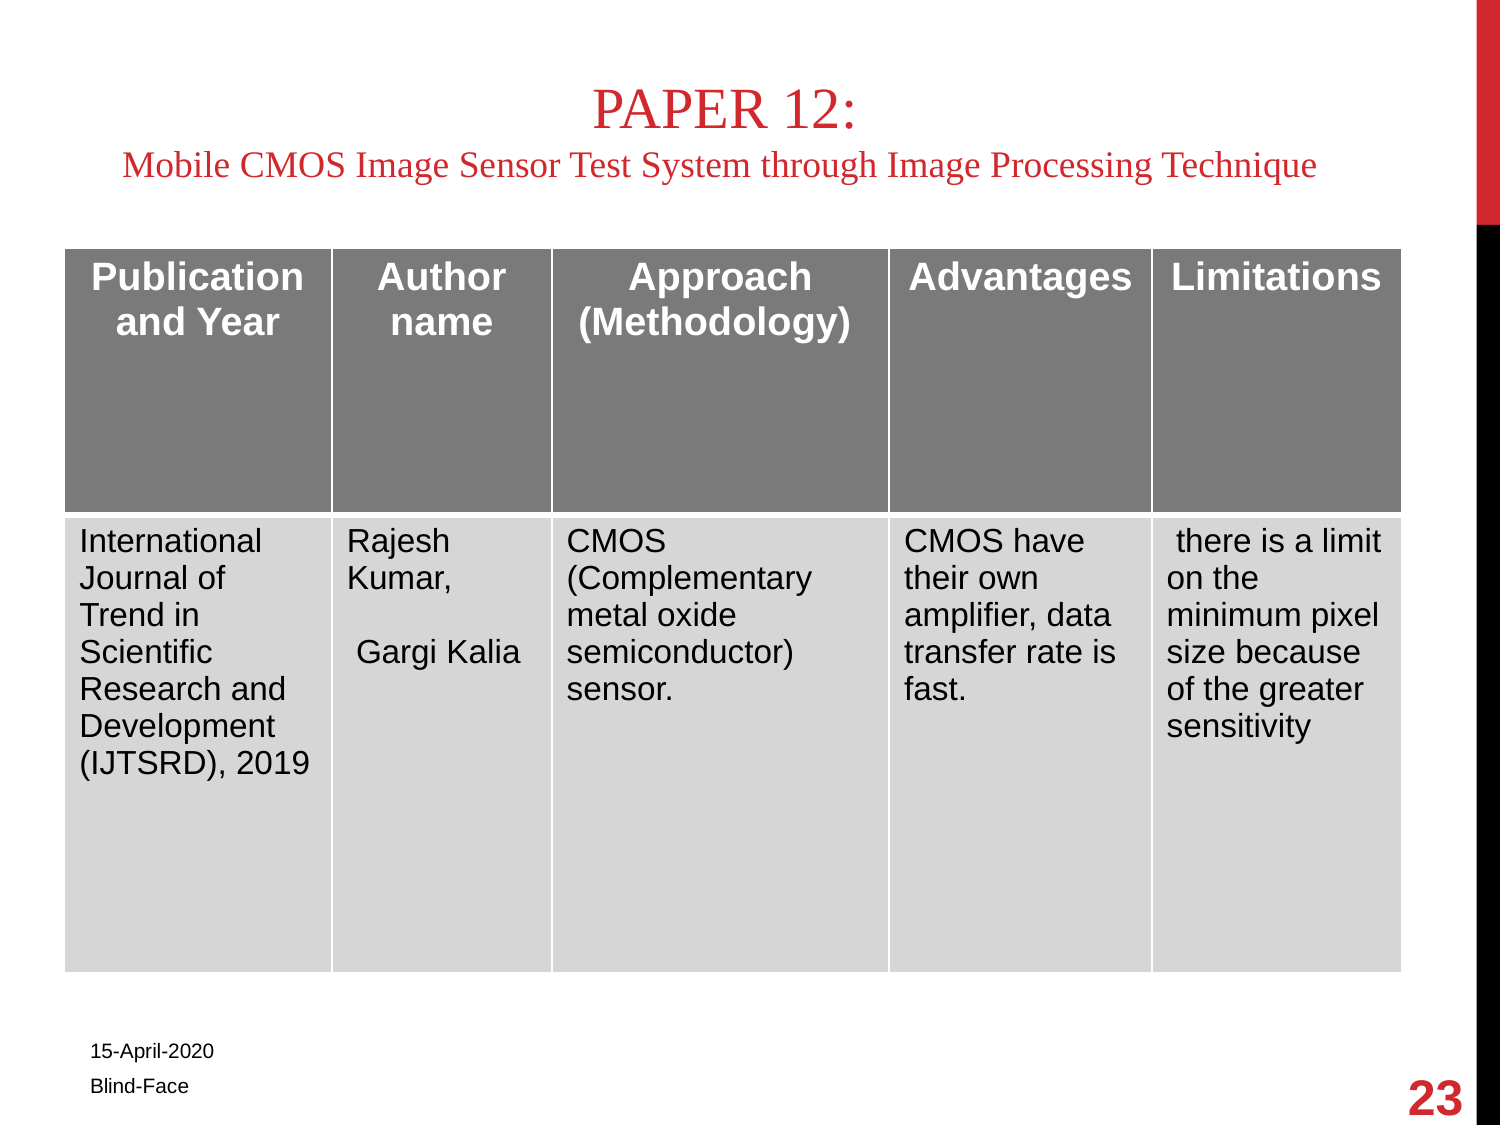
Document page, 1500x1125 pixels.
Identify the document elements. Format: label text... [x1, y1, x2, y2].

table_header Publication and Year [65, 249, 331, 512]
footer Blind-Face [75, 1065, 638, 1112]
table_header Approach (Methodology) [553, 249, 888, 512]
table_header Advantages [890, 249, 1151, 512]
table_header Author name [333, 249, 551, 512]
title PAPER 12: Mobile CMOS Image Sensor Test System through Image Processing Technique [0, 33, 1450, 193]
table_header Limitations [1153, 249, 1401, 512]
table_cell Rajesh Kumar, Gargi Kalia [333, 518, 551, 972]
table_cell International Journal of Trend in Scientific Research and Development (IJTSRD), 2019 [65, 518, 331, 972]
slide_number 15-April-2020 [75, 1012, 638, 1063]
table_cell CMOS have their own amplifier, data transfer rate is fast. [890, 518, 1151, 972]
slide_number 23 [1392, 987, 1481, 1125]
table_cell there is a limit on the minimum pixel size because of the greater sensitivity [1153, 518, 1401, 972]
table_cell CMOS (Complementary metal oxide semiconductor) sensor. [553, 518, 888, 972]
